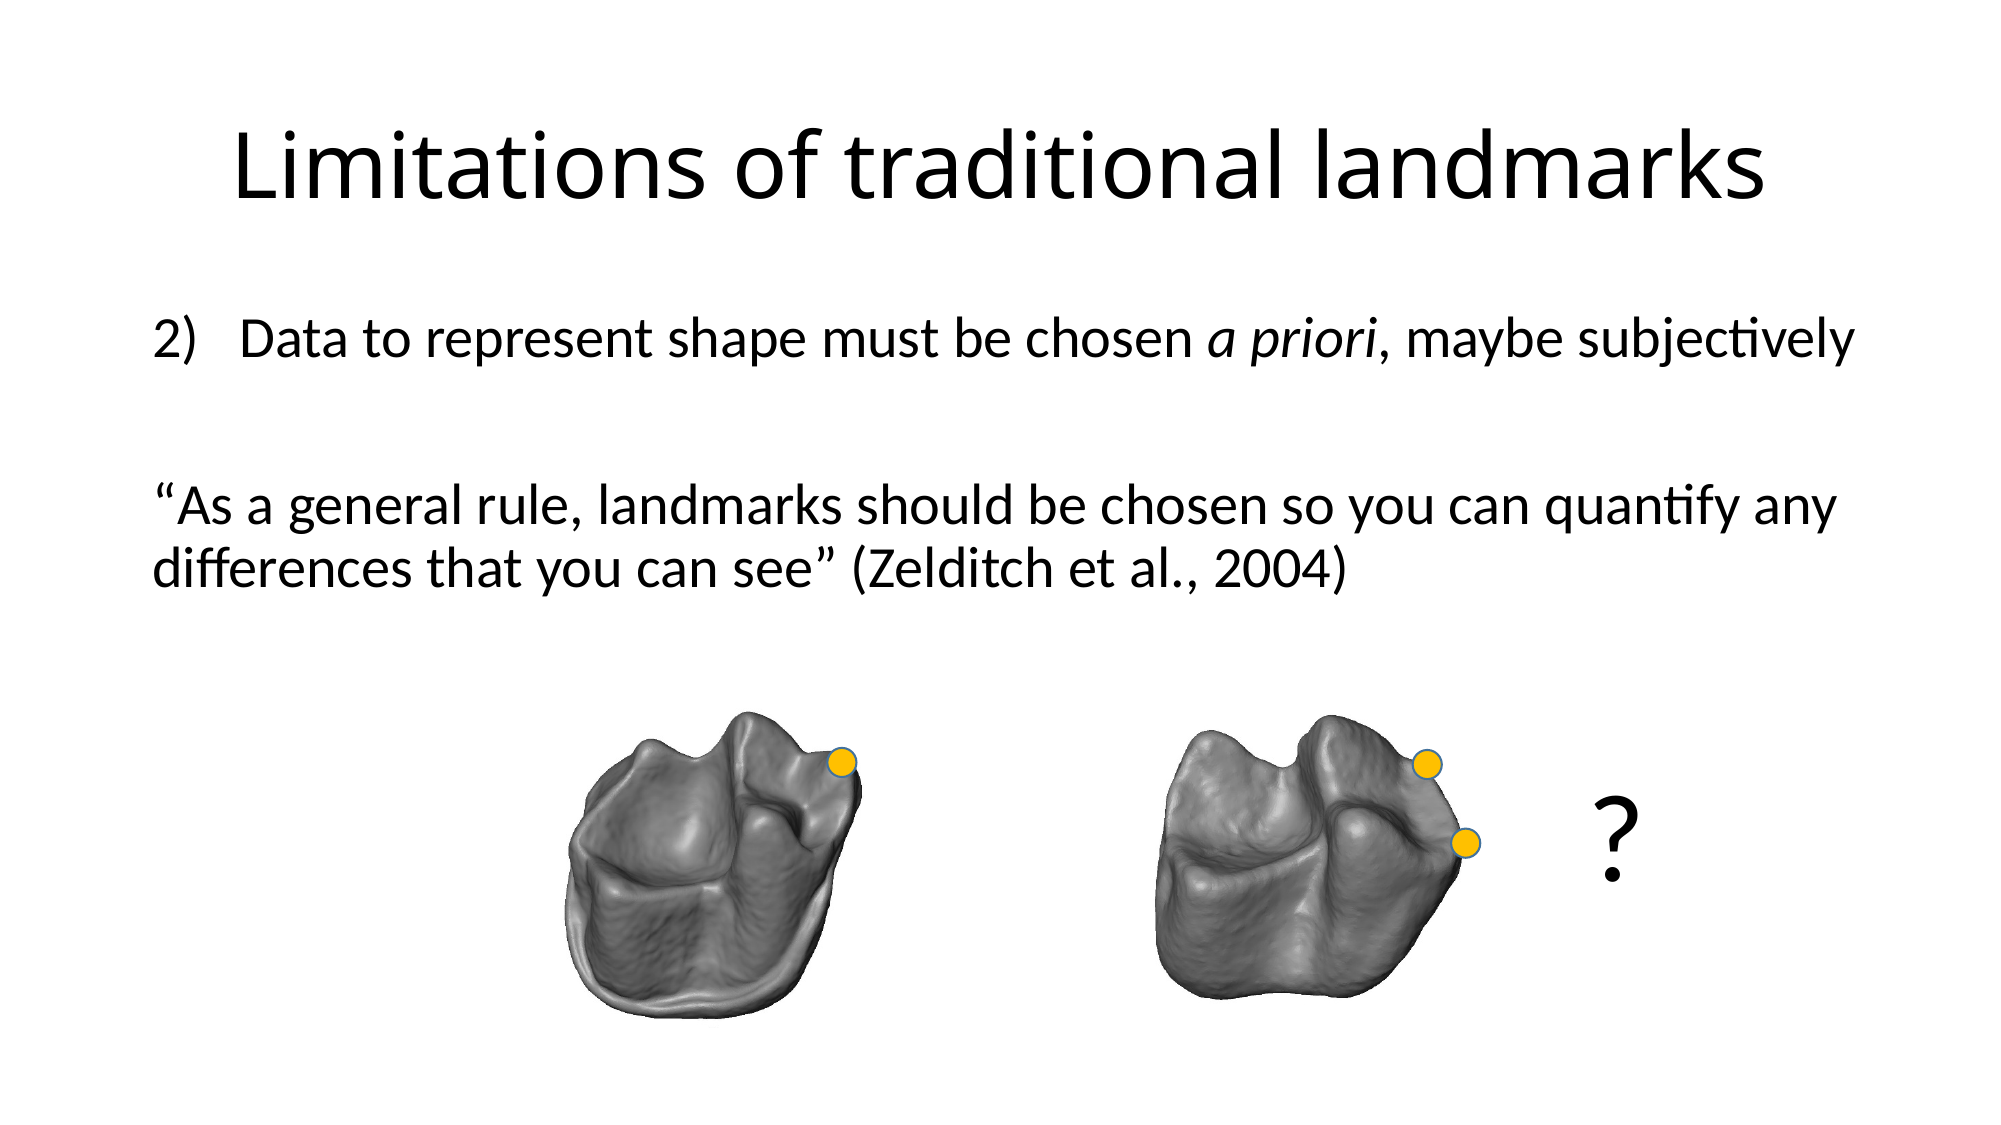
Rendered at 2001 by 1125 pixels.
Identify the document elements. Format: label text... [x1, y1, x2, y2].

title Limitations of traditional landmarks [137, 59, 1863, 278]
text_box ? [1573, 748, 1661, 914]
picture [549, 708, 869, 1028]
list 2) Data to represent shape must be chosen a priori, maybe subjectively “As a general rule, landmarks should be chosen so you can quantify any differences that you can see” (Zelditch et al., 2004) [137, 299, 1897, 1125]
picture [1138, 708, 1468, 1006]
text_box [1468, 827, 1482, 859]
